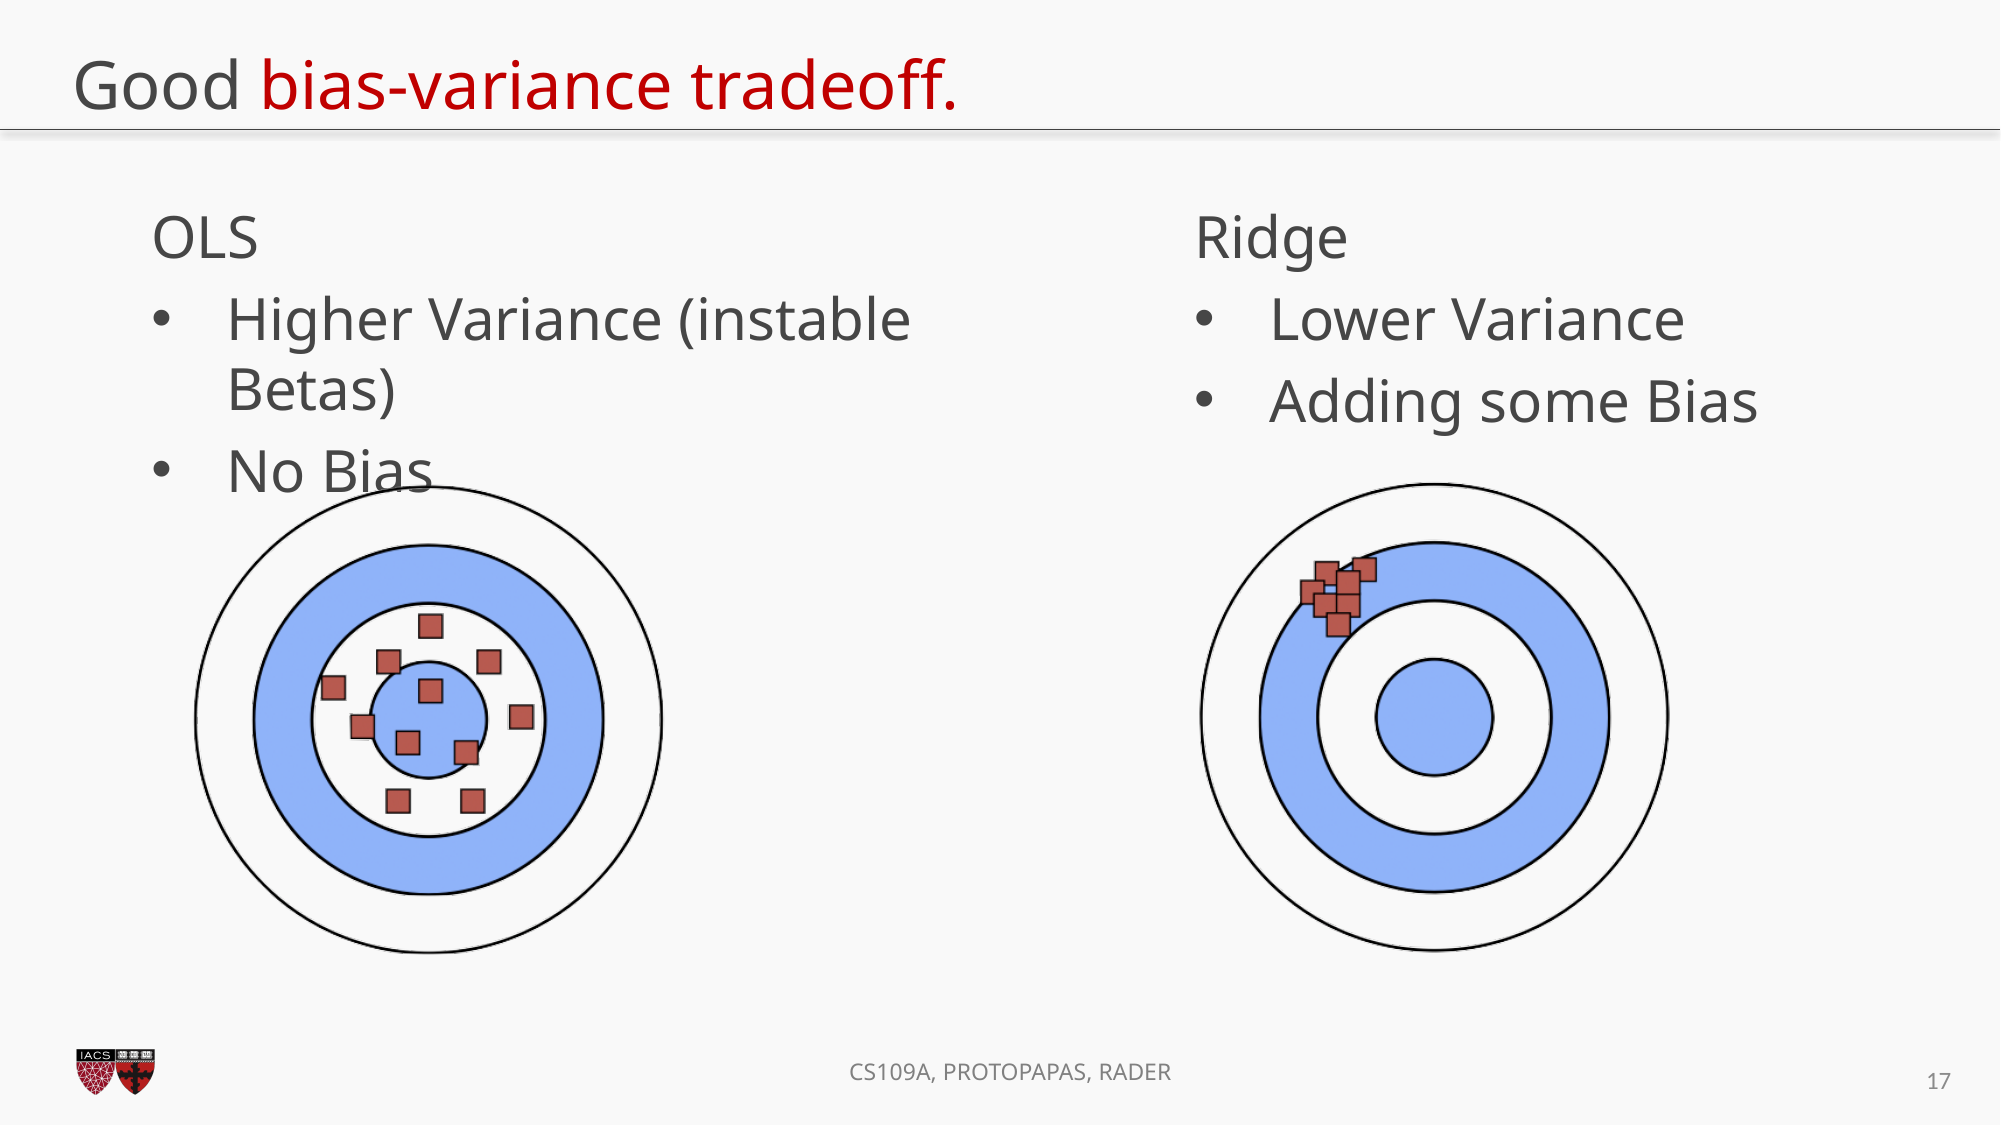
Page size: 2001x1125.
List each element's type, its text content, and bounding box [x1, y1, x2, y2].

list OLS Higher Variance (instable Betas) No Bias [136, 193, 1066, 540]
picture [75, 1049, 155, 1095]
text_box Ridge Lower Variance Adding some Bias [1179, 193, 1926, 540]
slide_number 17 [1500, 1050, 1967, 1110]
picture [136, 458, 691, 1031]
picture [1179, 458, 1734, 991]
title Good bias-variance tradeoff. [57, 35, 1943, 162]
